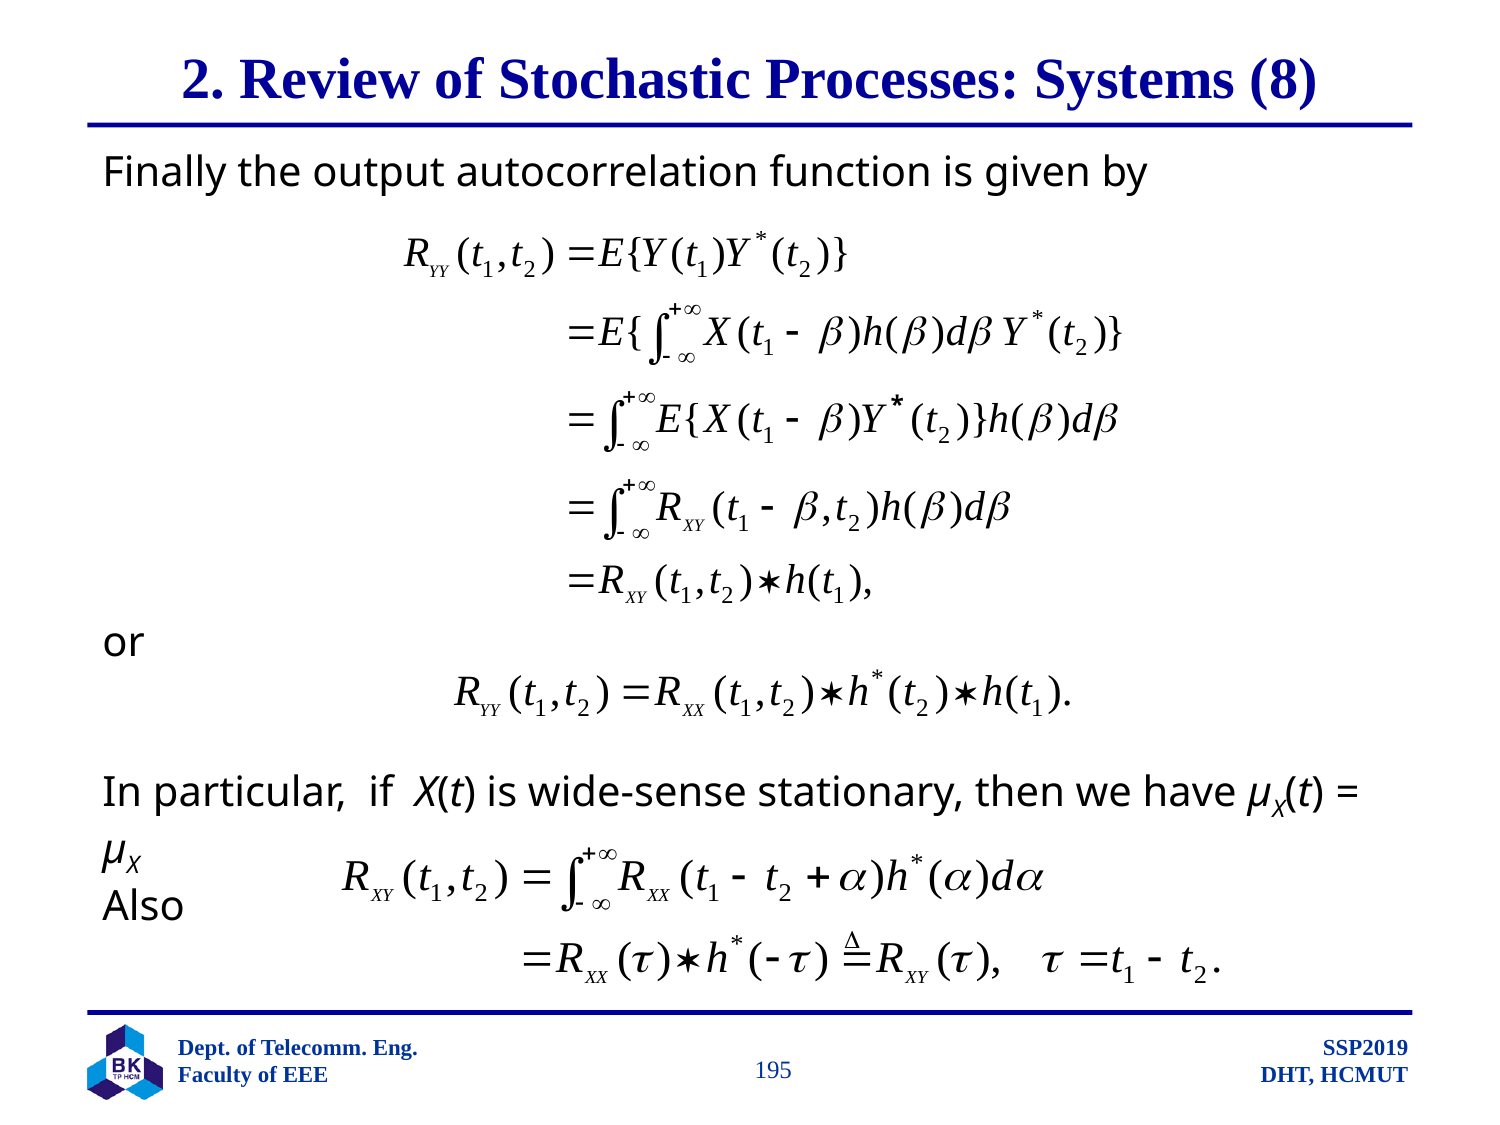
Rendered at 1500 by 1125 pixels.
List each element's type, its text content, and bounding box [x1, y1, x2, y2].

picture [87, 1024, 163, 1100]
text_box Finally the output autocorrelation function is given by or In particular, if X(t) is wide-sense stationary, then we have µX(t) = µX Also [87, 137, 1416, 987]
title 2. Review of Stochastic Processes: Systems (8) [0, 37, 1500, 113]
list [399, 224, 1126, 608]
slide_number 195 [424, 1037, 976, 1101]
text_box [337, 837, 1226, 988]
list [449, 662, 1076, 721]
